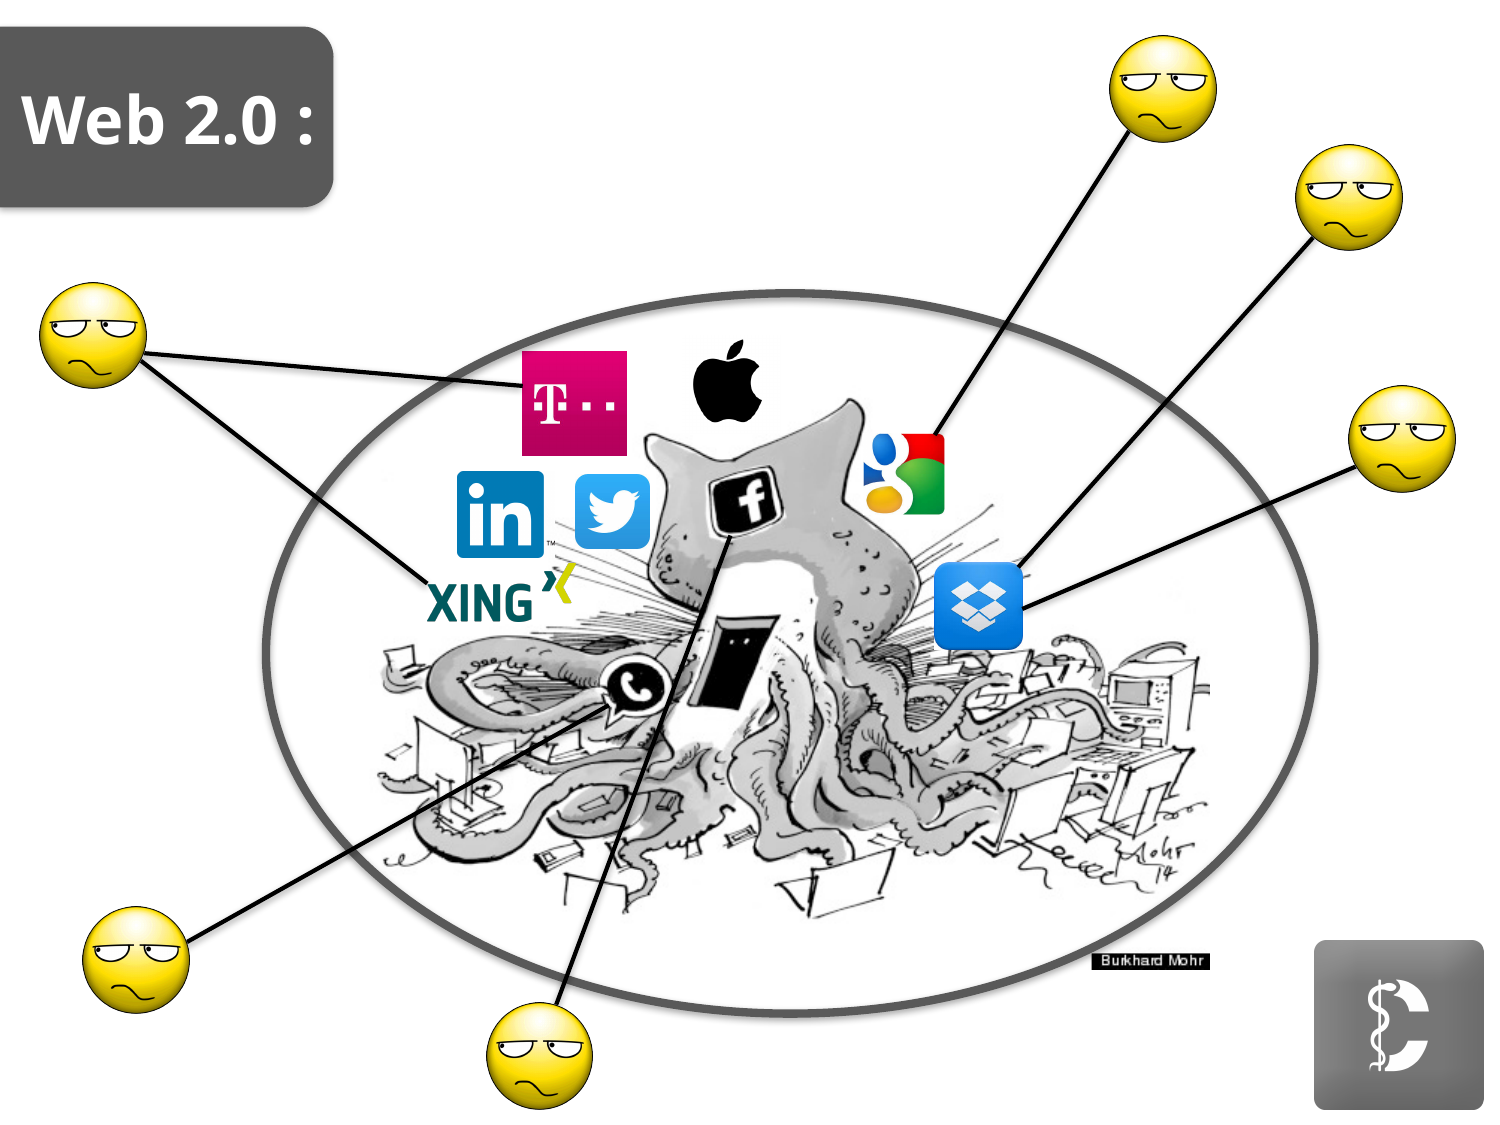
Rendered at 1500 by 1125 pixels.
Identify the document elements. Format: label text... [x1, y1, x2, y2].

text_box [934, 106, 1145, 436]
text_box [173, 704, 534, 950]
text_box [265, 592, 353, 703]
picture [1294, 143, 1403, 252]
picture [1348, 385, 1456, 494]
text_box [539, 535, 731, 1050]
text_box Web 2.0 : [6, 70, 331, 166]
picture [82, 906, 190, 1014]
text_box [358, 266, 1210, 971]
text_box [1214, 618, 1316, 867]
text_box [129, 395, 428, 584]
picture [39, 281, 147, 390]
picture [1314, 939, 1484, 1110]
text_box [0, 26, 334, 208]
picture [1109, 35, 1217, 144]
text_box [1021, 502, 1381, 610]
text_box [152, 351, 523, 387]
picture [485, 1002, 594, 1110]
text_box [736, 979, 1017, 1015]
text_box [1017, 197, 1349, 568]
